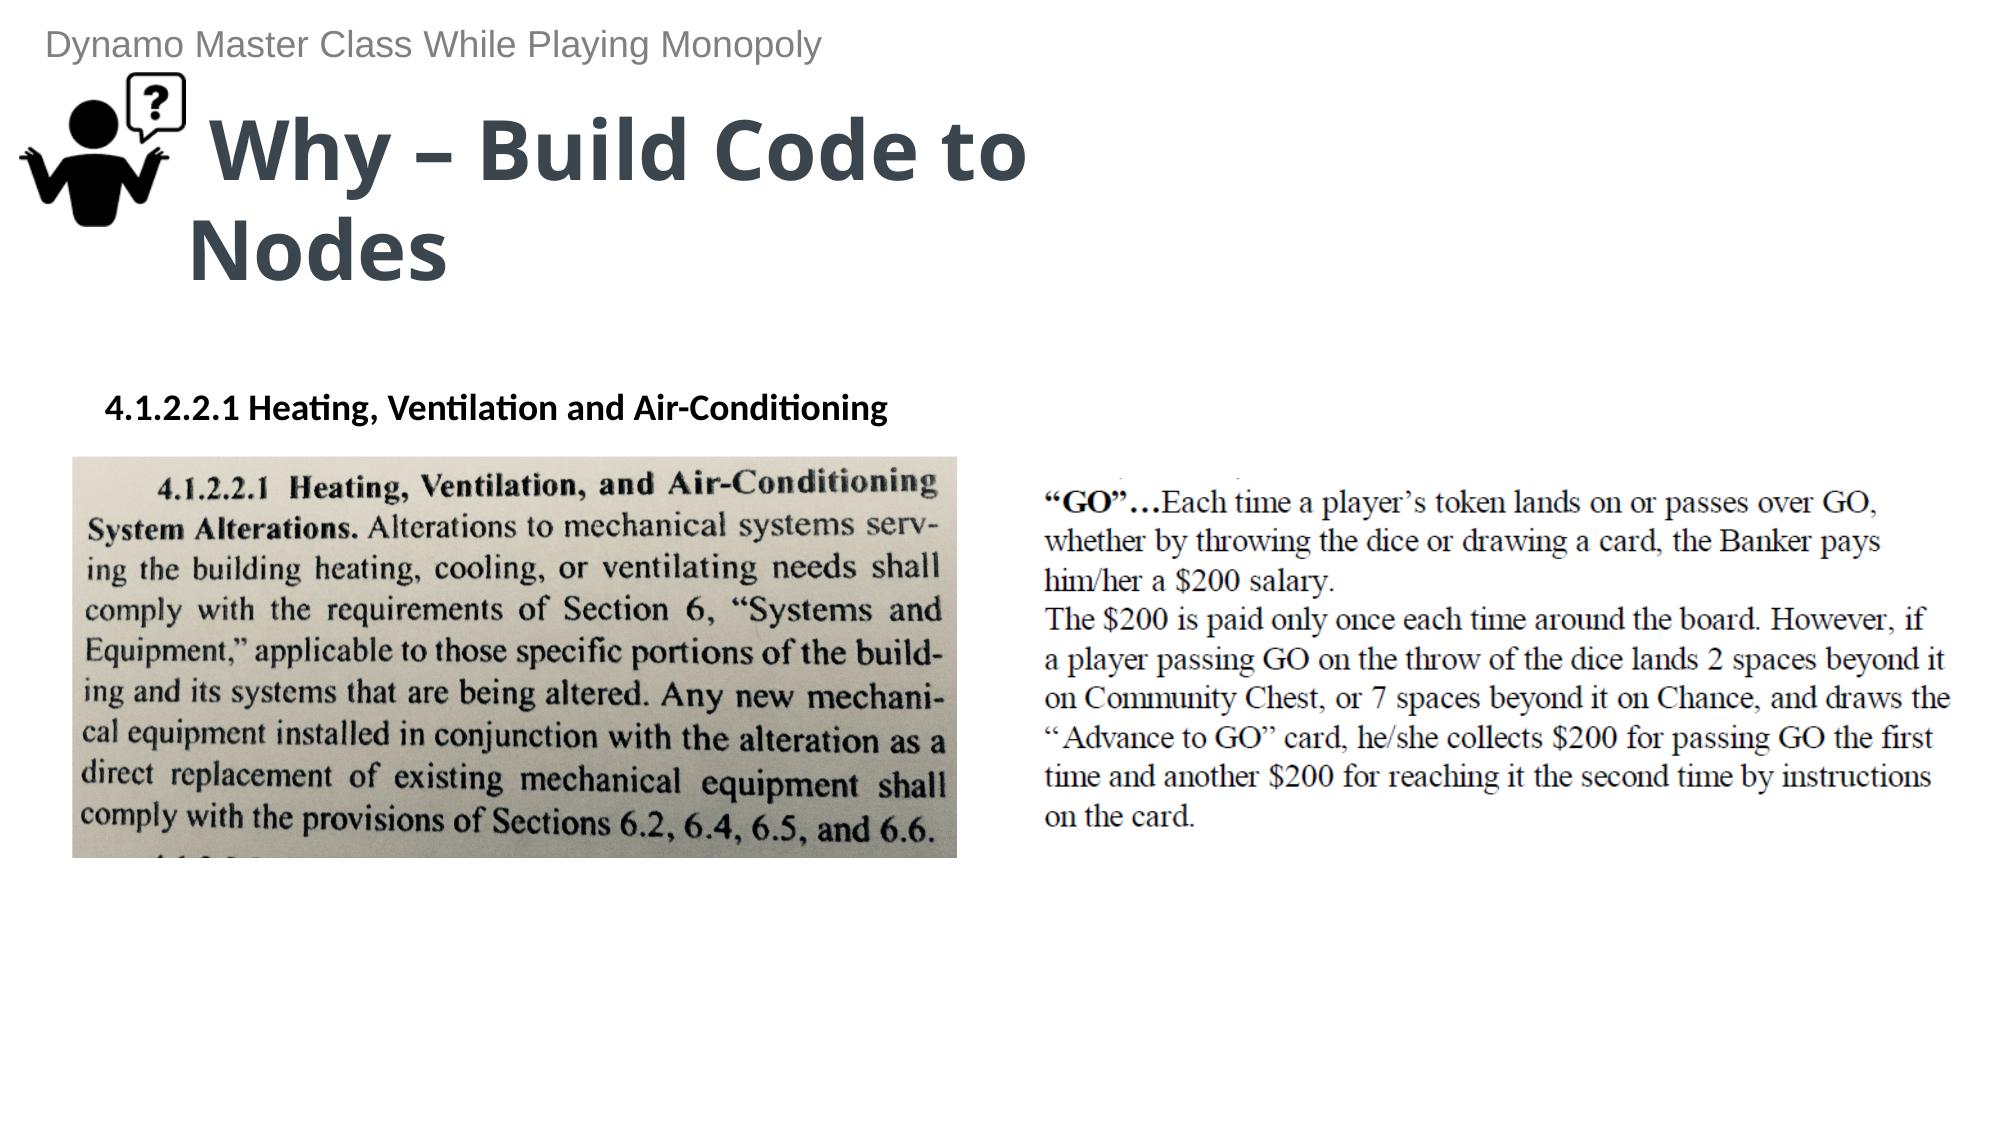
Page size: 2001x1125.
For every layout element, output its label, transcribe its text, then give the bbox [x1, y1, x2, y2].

picture [1029, 478, 1967, 837]
text_box 4.1.2.2.1 Heating, Ventilation and Air-Conditioning [89, 375, 313, 435]
text_box Why – Build Code to Nodes [171, 90, 1255, 305]
picture [74, 215, 956, 1100]
text_box 4.1.2.2.1 Heating, Ventilation and Air-Conditioning [716, 375, 993, 435]
text_box Dynamo Master Class While Playing Monopoly [29, 12, 838, 72]
picture [19, 72, 186, 227]
